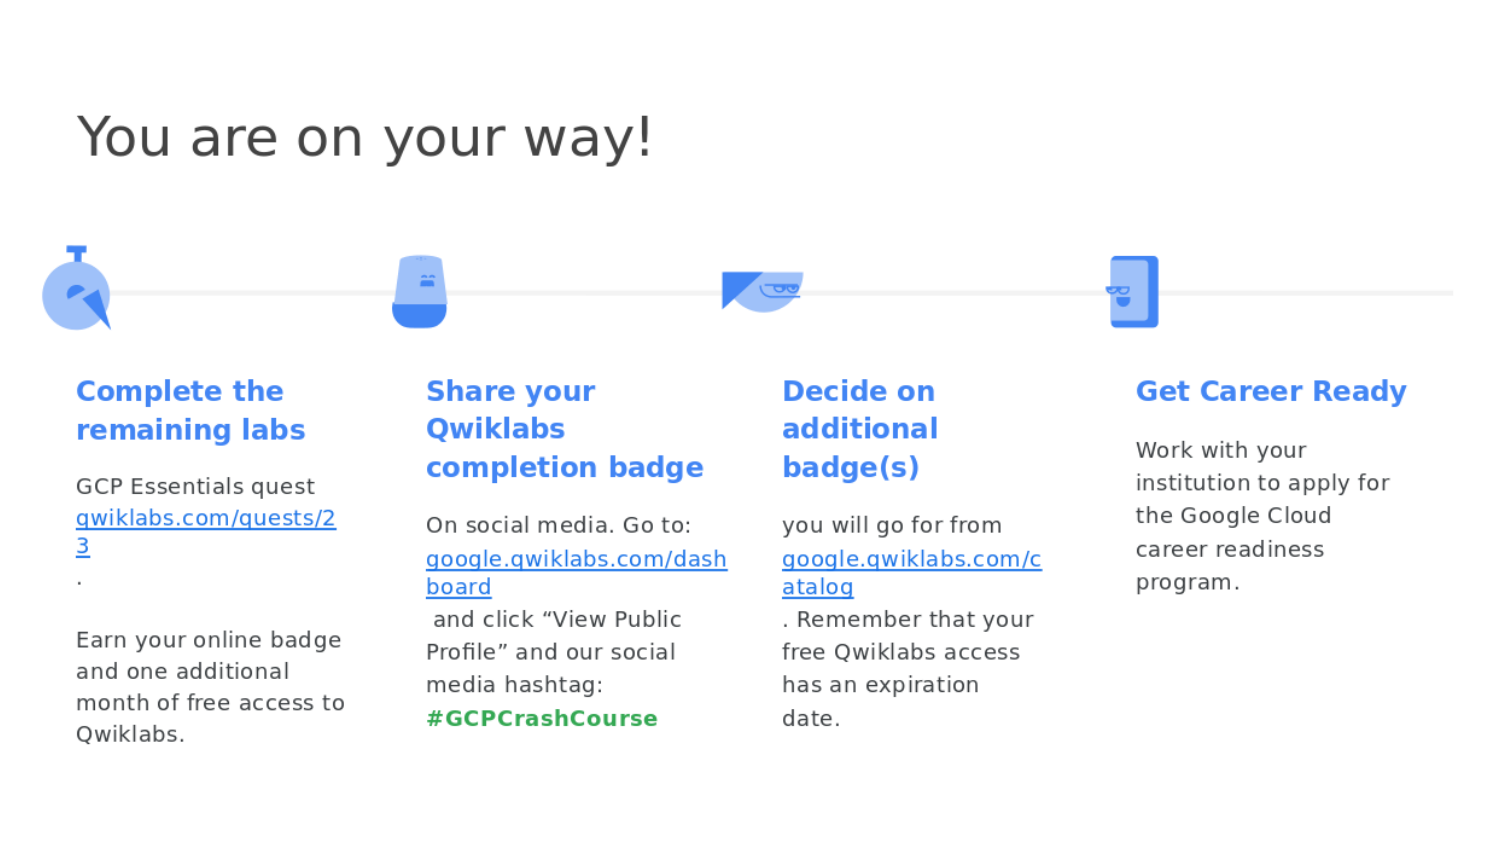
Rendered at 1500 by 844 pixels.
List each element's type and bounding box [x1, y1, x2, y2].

picture [24, 24, 1476, 766]
